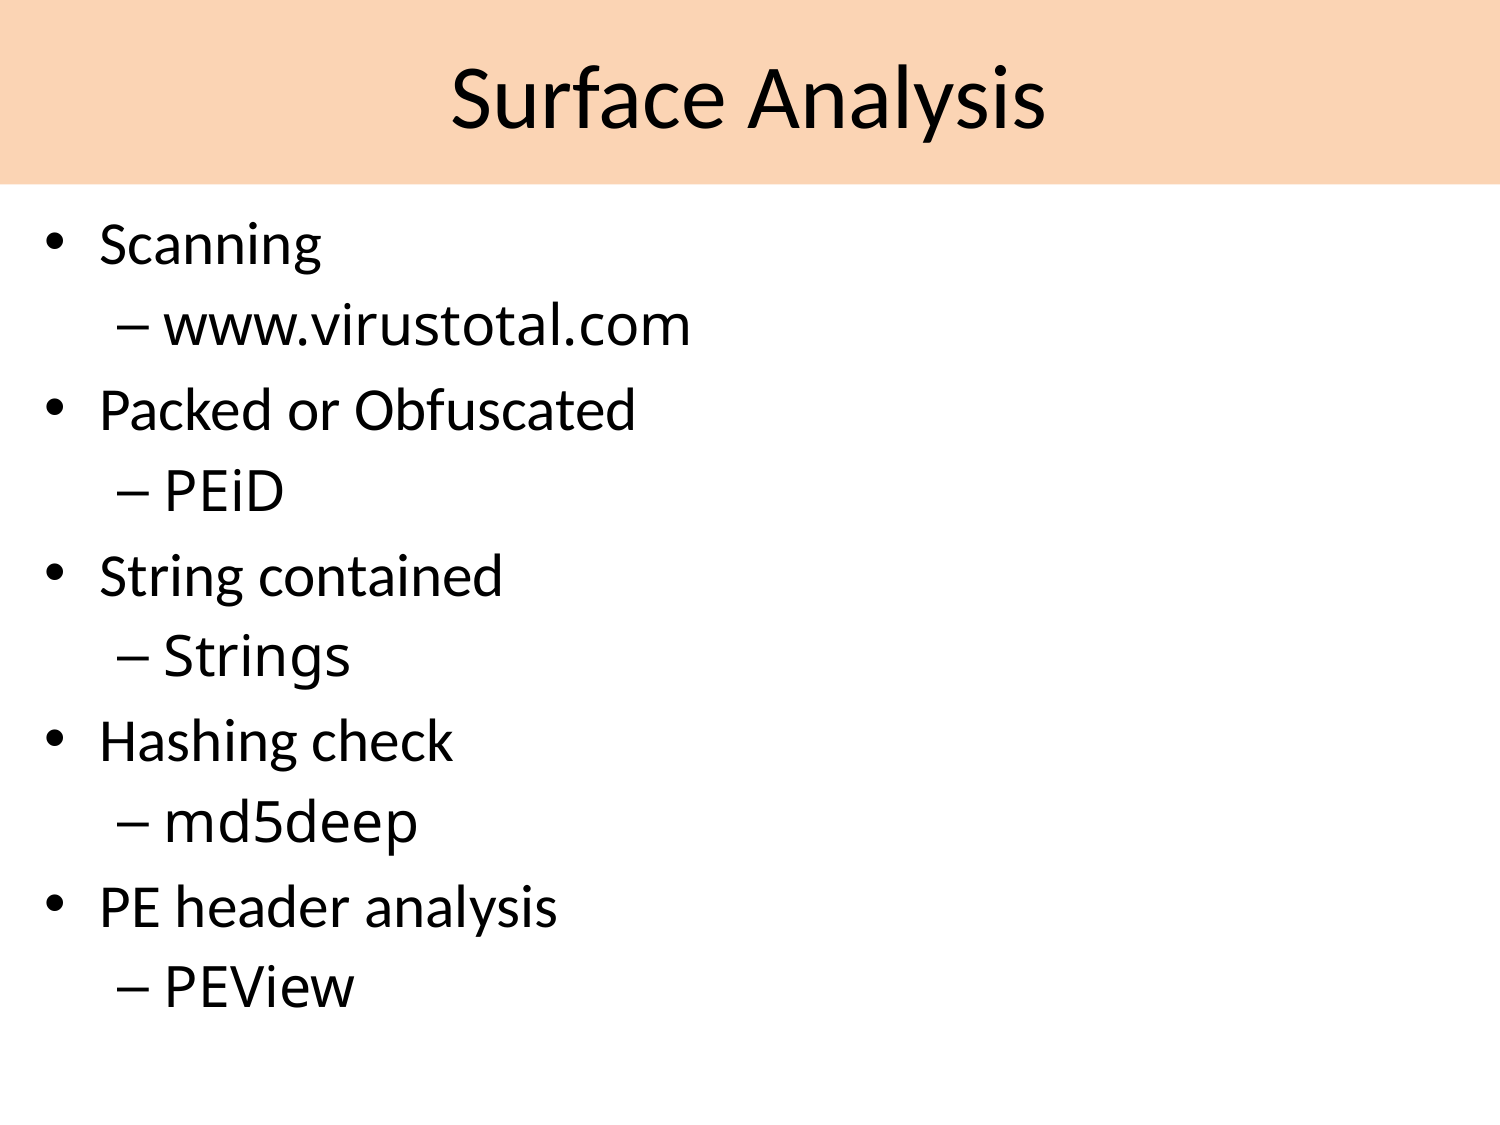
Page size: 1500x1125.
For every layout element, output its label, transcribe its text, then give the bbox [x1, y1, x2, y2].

list Scanning www.virustotal.com Packed or Obfuscated PEiD String contained Strings Hashing check md5deep PE header analysis PEView [29, 196, 1471, 1035]
title Surface Analysis [0, 0, 1500, 185]
